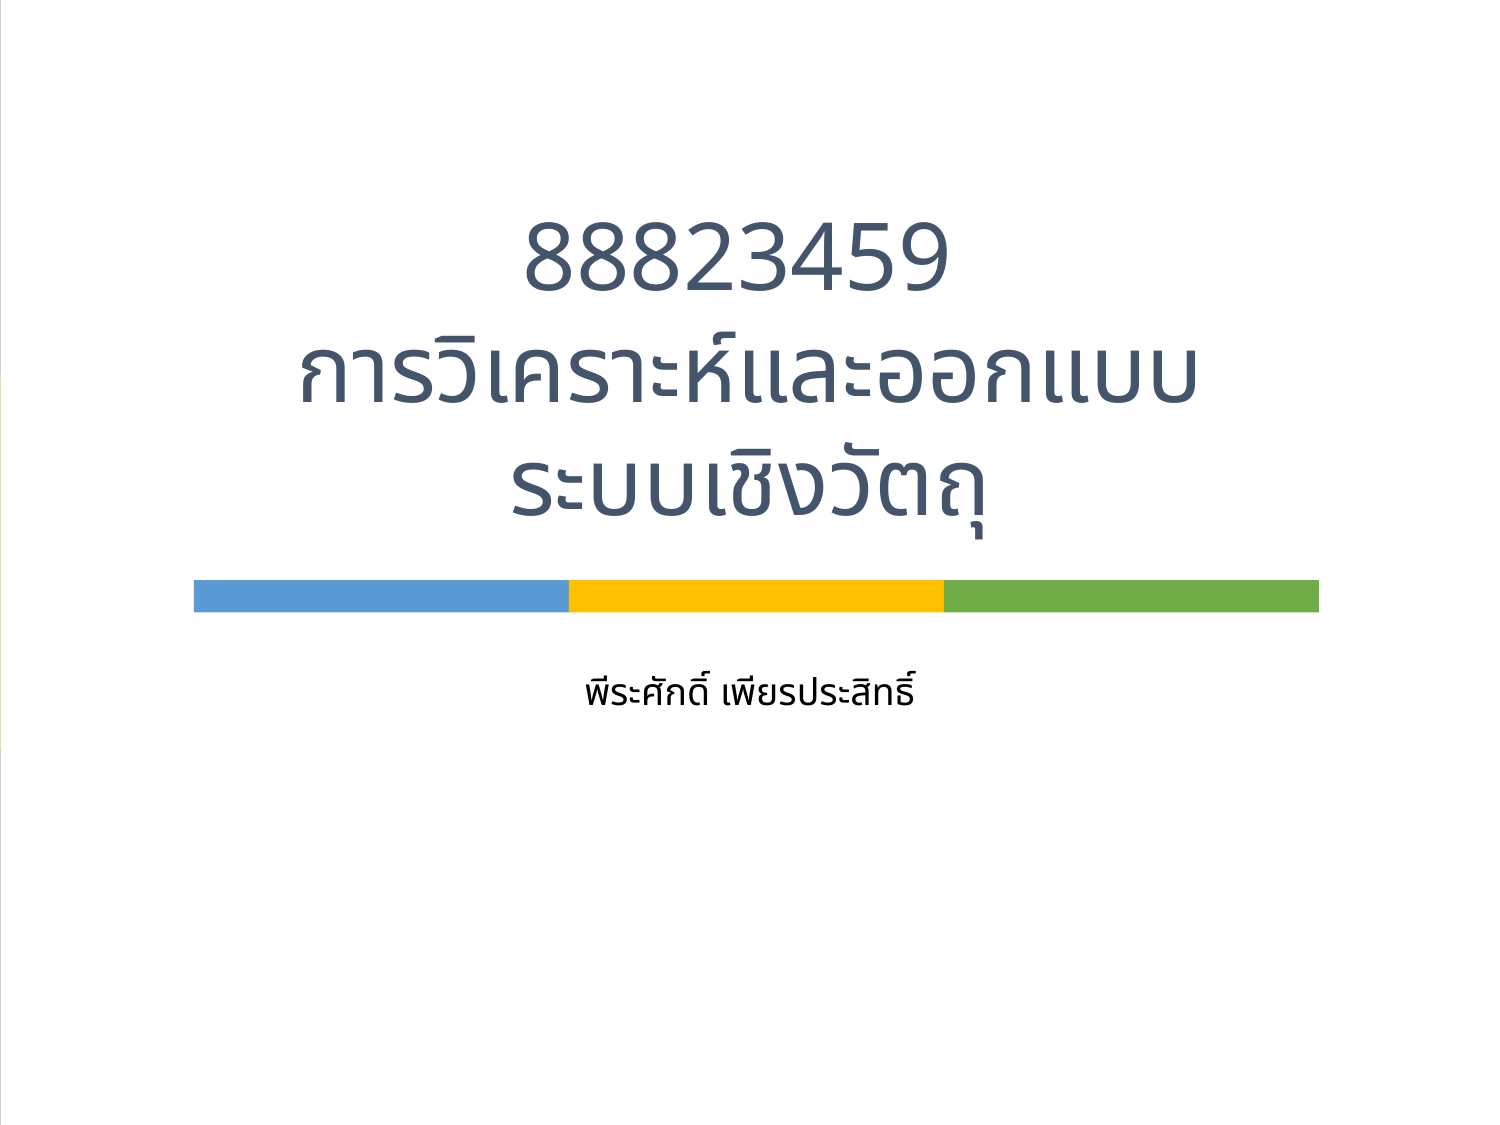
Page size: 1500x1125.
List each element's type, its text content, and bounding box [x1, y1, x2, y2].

subtitle พีระศักดิ์ เพียรประสิทธิ์ [187, 665, 1313, 937]
title 88823459 การวิเคราะห์และออกแบบระบบเชิงวัตถุ [187, 149, 1313, 542]
